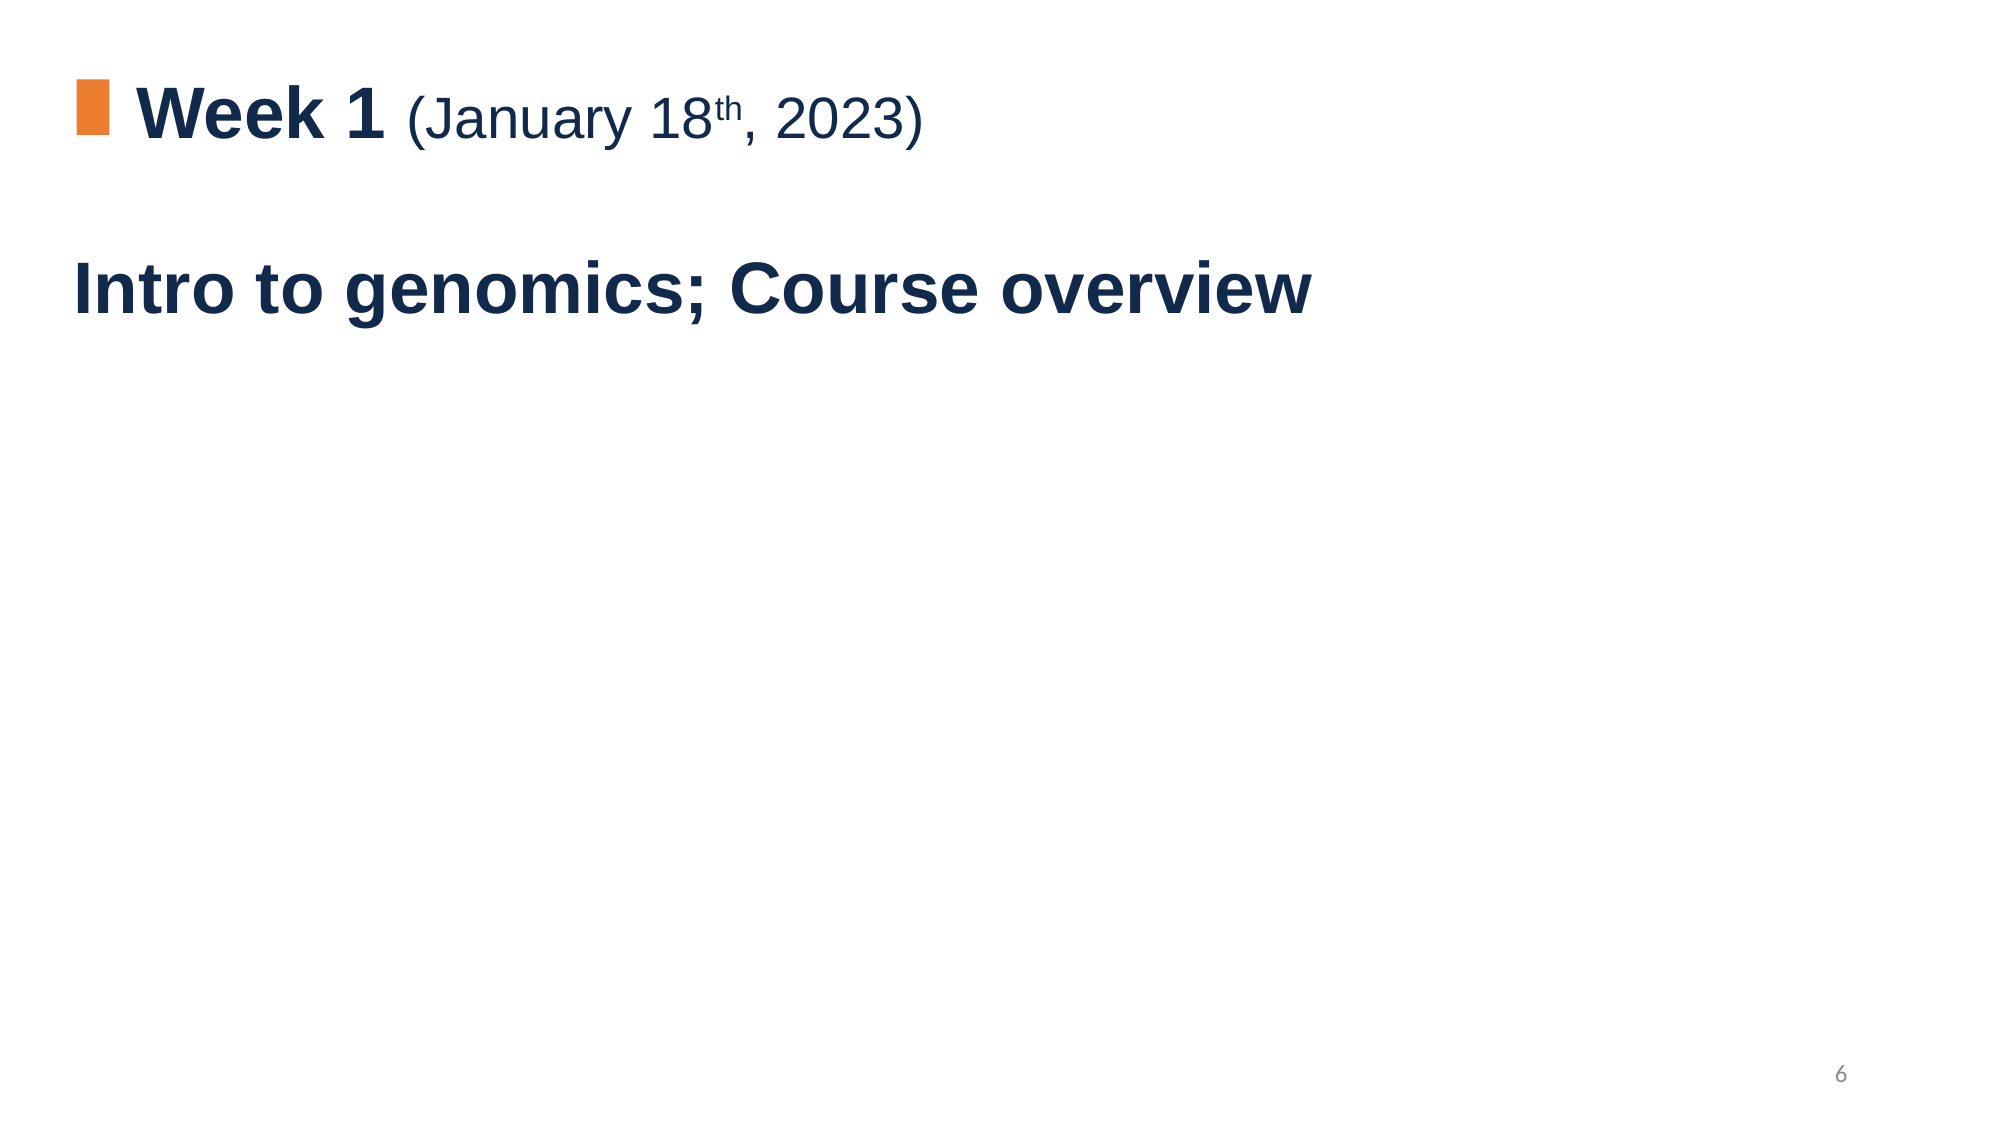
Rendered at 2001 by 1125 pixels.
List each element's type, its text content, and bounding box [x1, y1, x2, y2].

text_box [76, 78, 110, 136]
text_box Week 1 (January 18th, 2023) Intro to genomics; Course overview [58, 55, 1913, 846]
slide_number 6 [1412, 1042, 1863, 1103]
